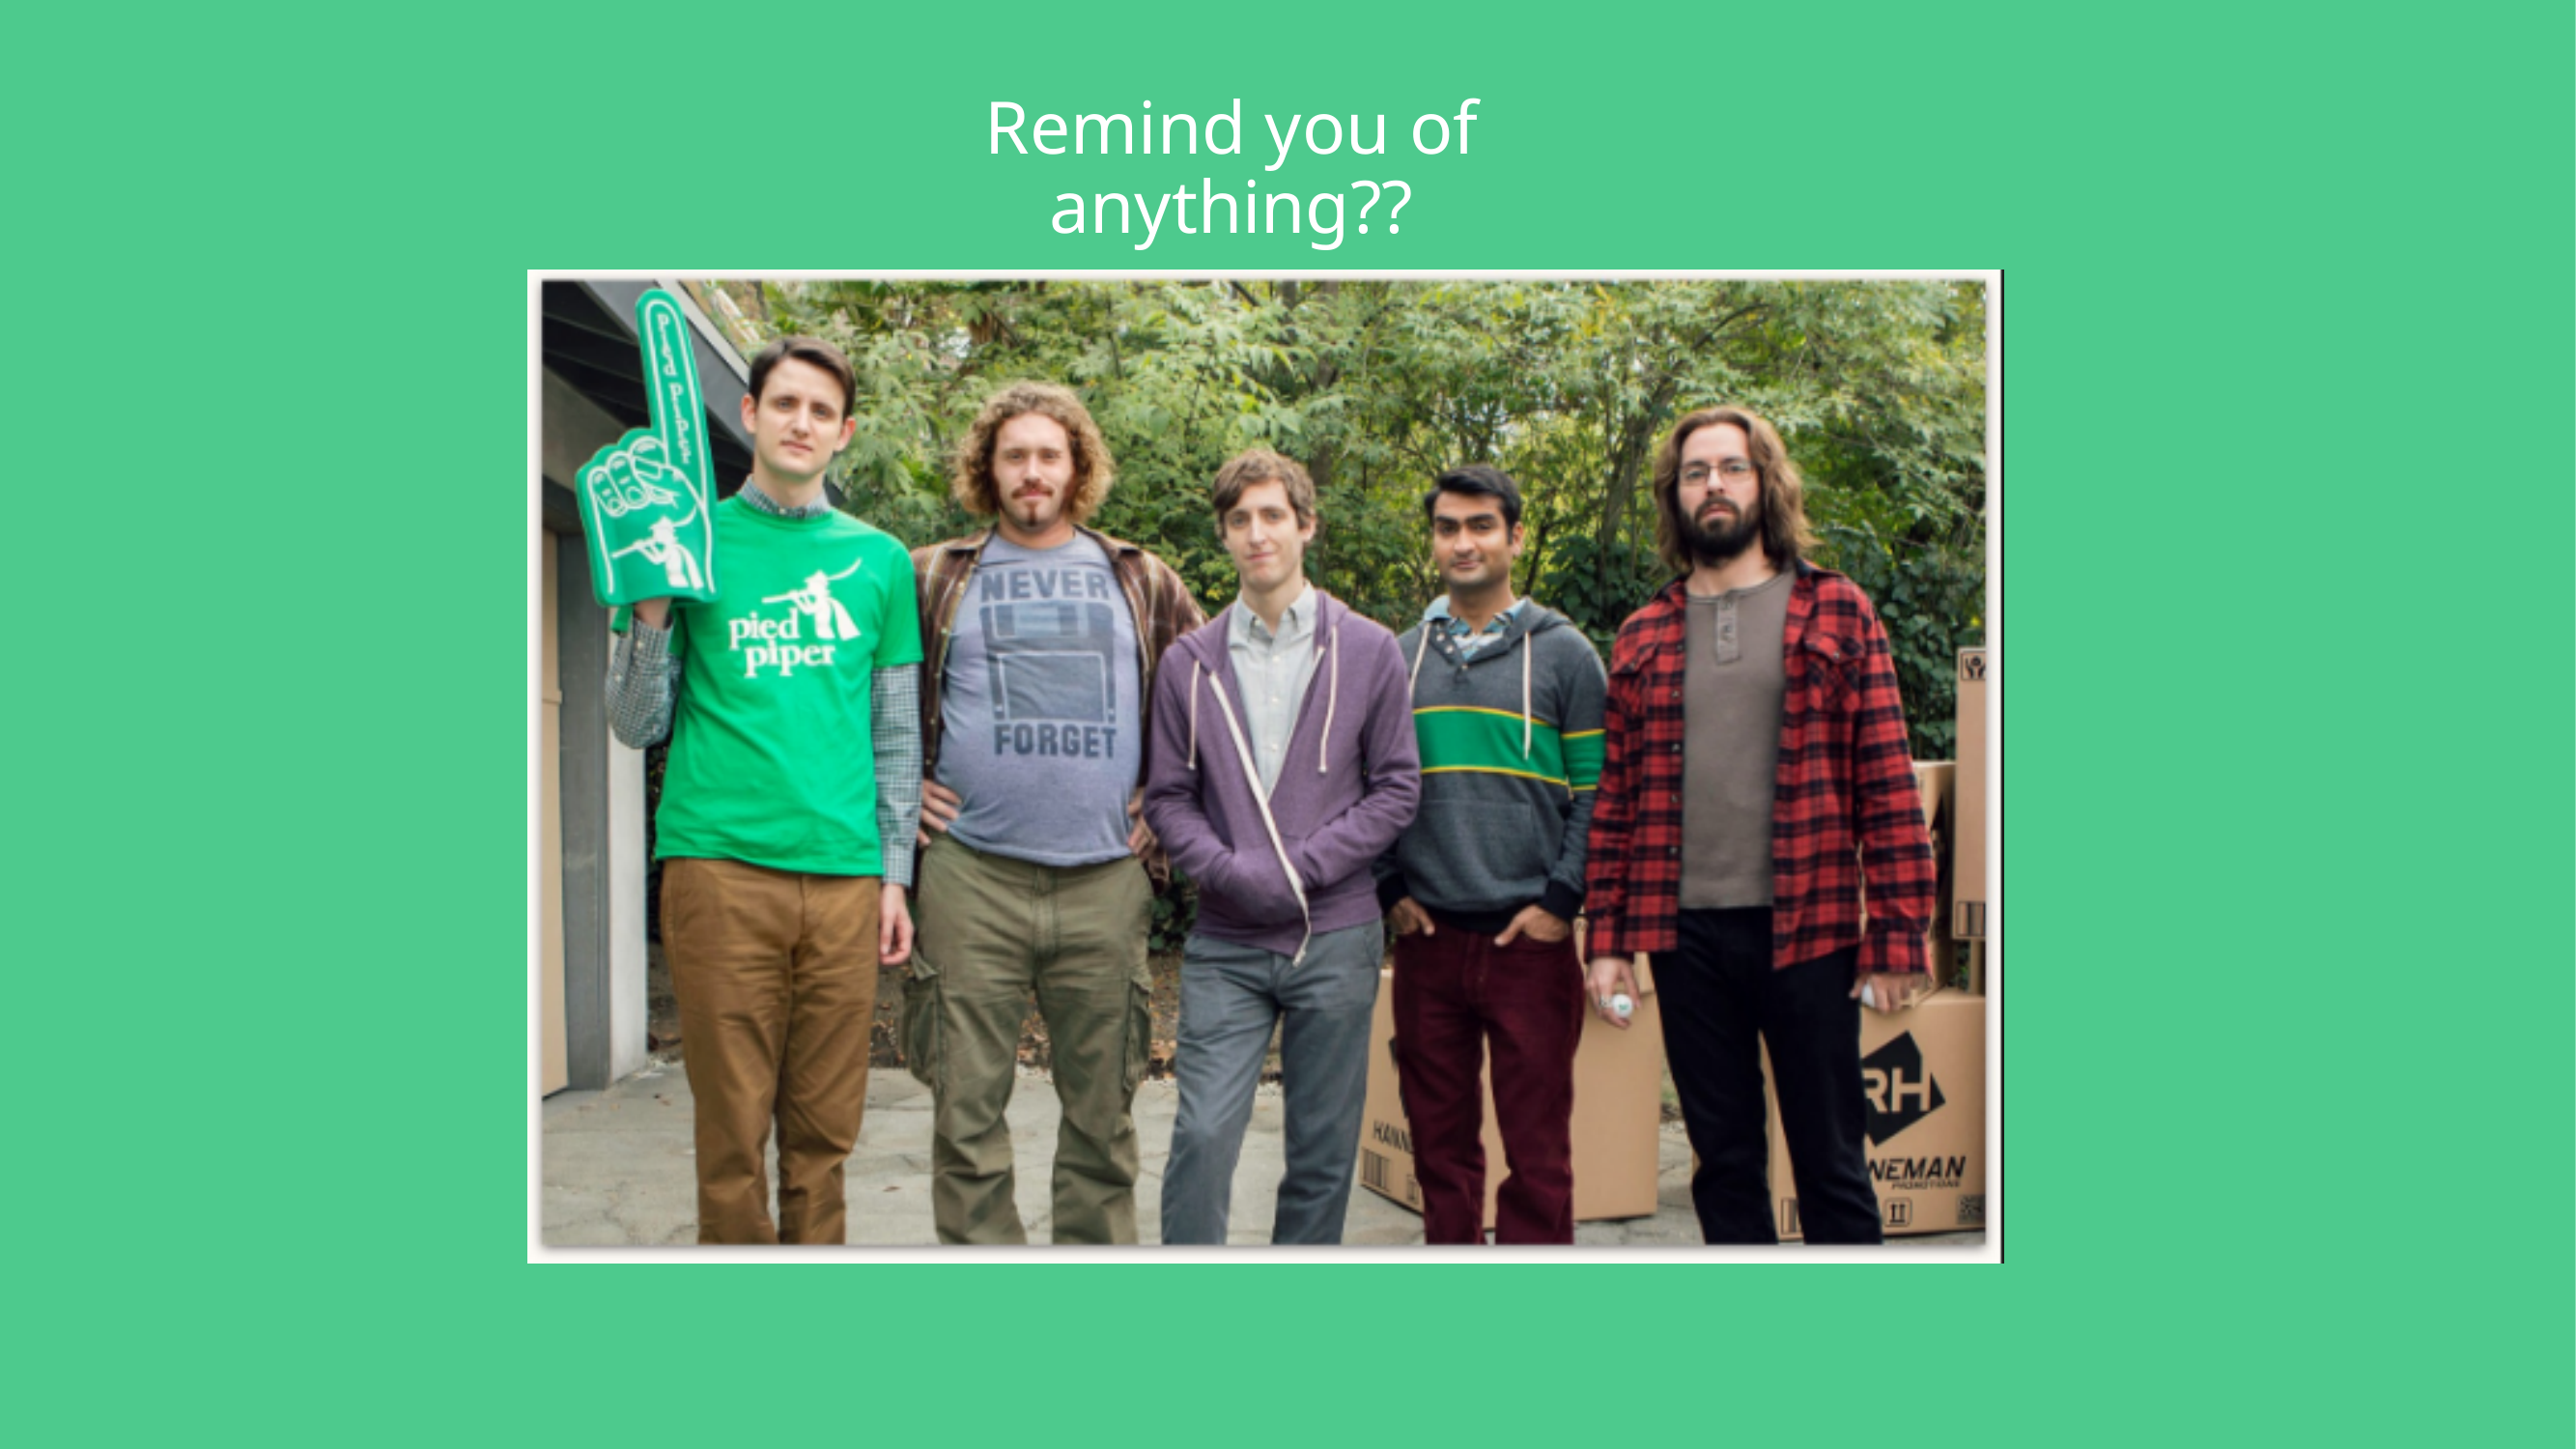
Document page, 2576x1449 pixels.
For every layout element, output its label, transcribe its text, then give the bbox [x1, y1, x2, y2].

text_box Remind you of anything?? [804, 92, 1659, 249]
picture [527, 270, 2005, 1264]
